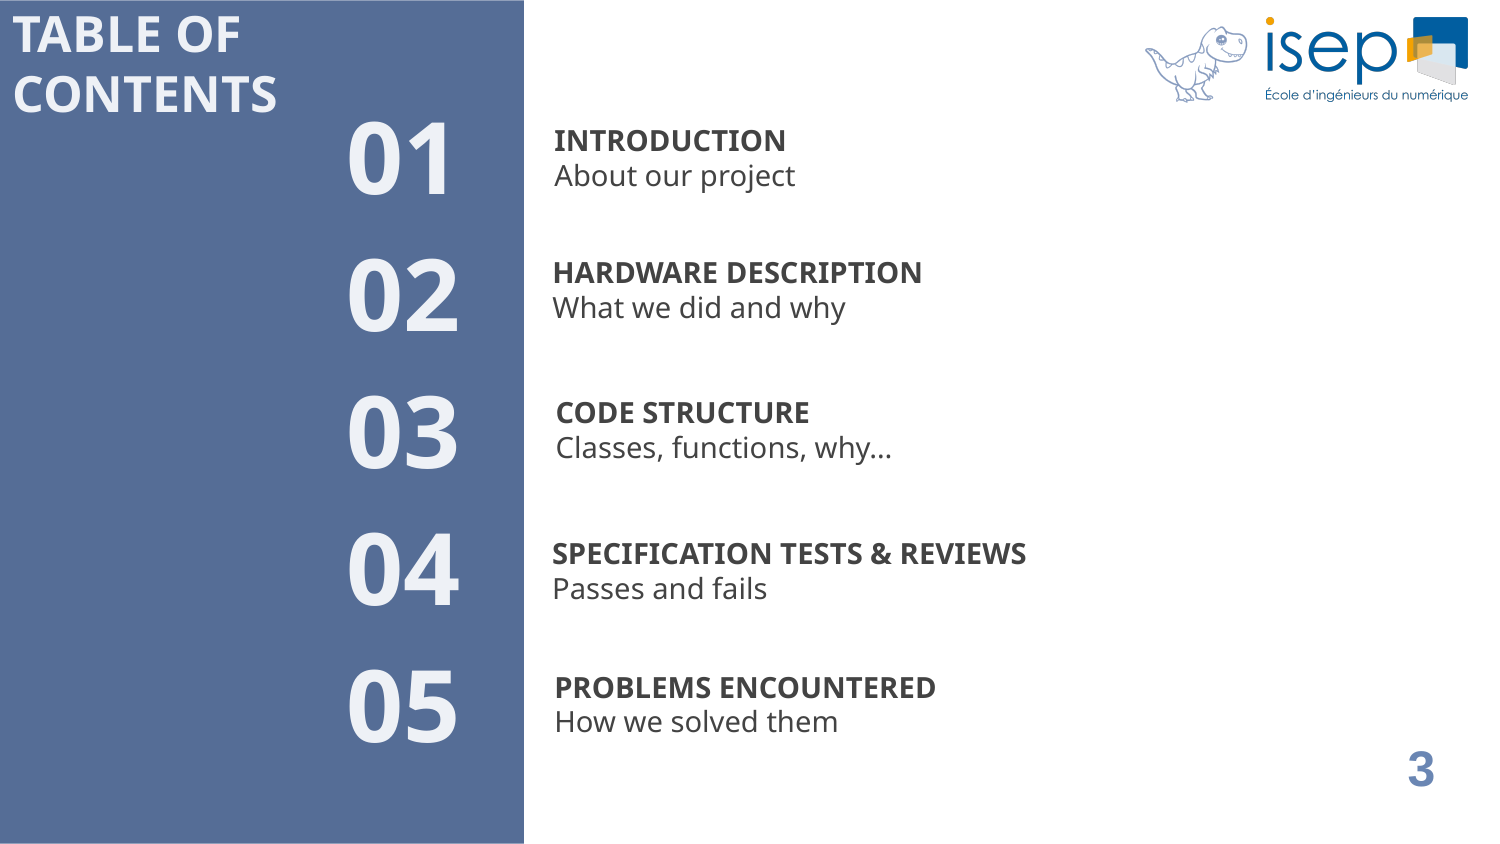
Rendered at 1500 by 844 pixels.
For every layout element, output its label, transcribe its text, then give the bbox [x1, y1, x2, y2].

title 04 [331, 518, 590, 613]
text_box PROBLEMS ENCOUNTERED How we solved them [539, 658, 1118, 754]
title 05 [331, 654, 590, 750]
text_box HARDWARE DESCRIPTION What we did and why [537, 281, 973, 339]
text_box [0, 0, 524, 844]
title INTRODUCTION About our project [539, 144, 909, 208]
title TABLE OF CONTENTS [0, 22, 471, 103]
picture [1266, 17, 1468, 103]
title 03 [331, 381, 590, 476]
text_box SPECIFICATION TESTS & REVIEWS Passes and fails [537, 524, 1116, 621]
title 01 [331, 107, 618, 203]
picture [1140, 20, 1253, 106]
title CODE STRUCTURE Classes, functions, why… [540, 422, 910, 480]
title 02 [331, 244, 597, 339]
text_box 3 [1242, 729, 1500, 789]
